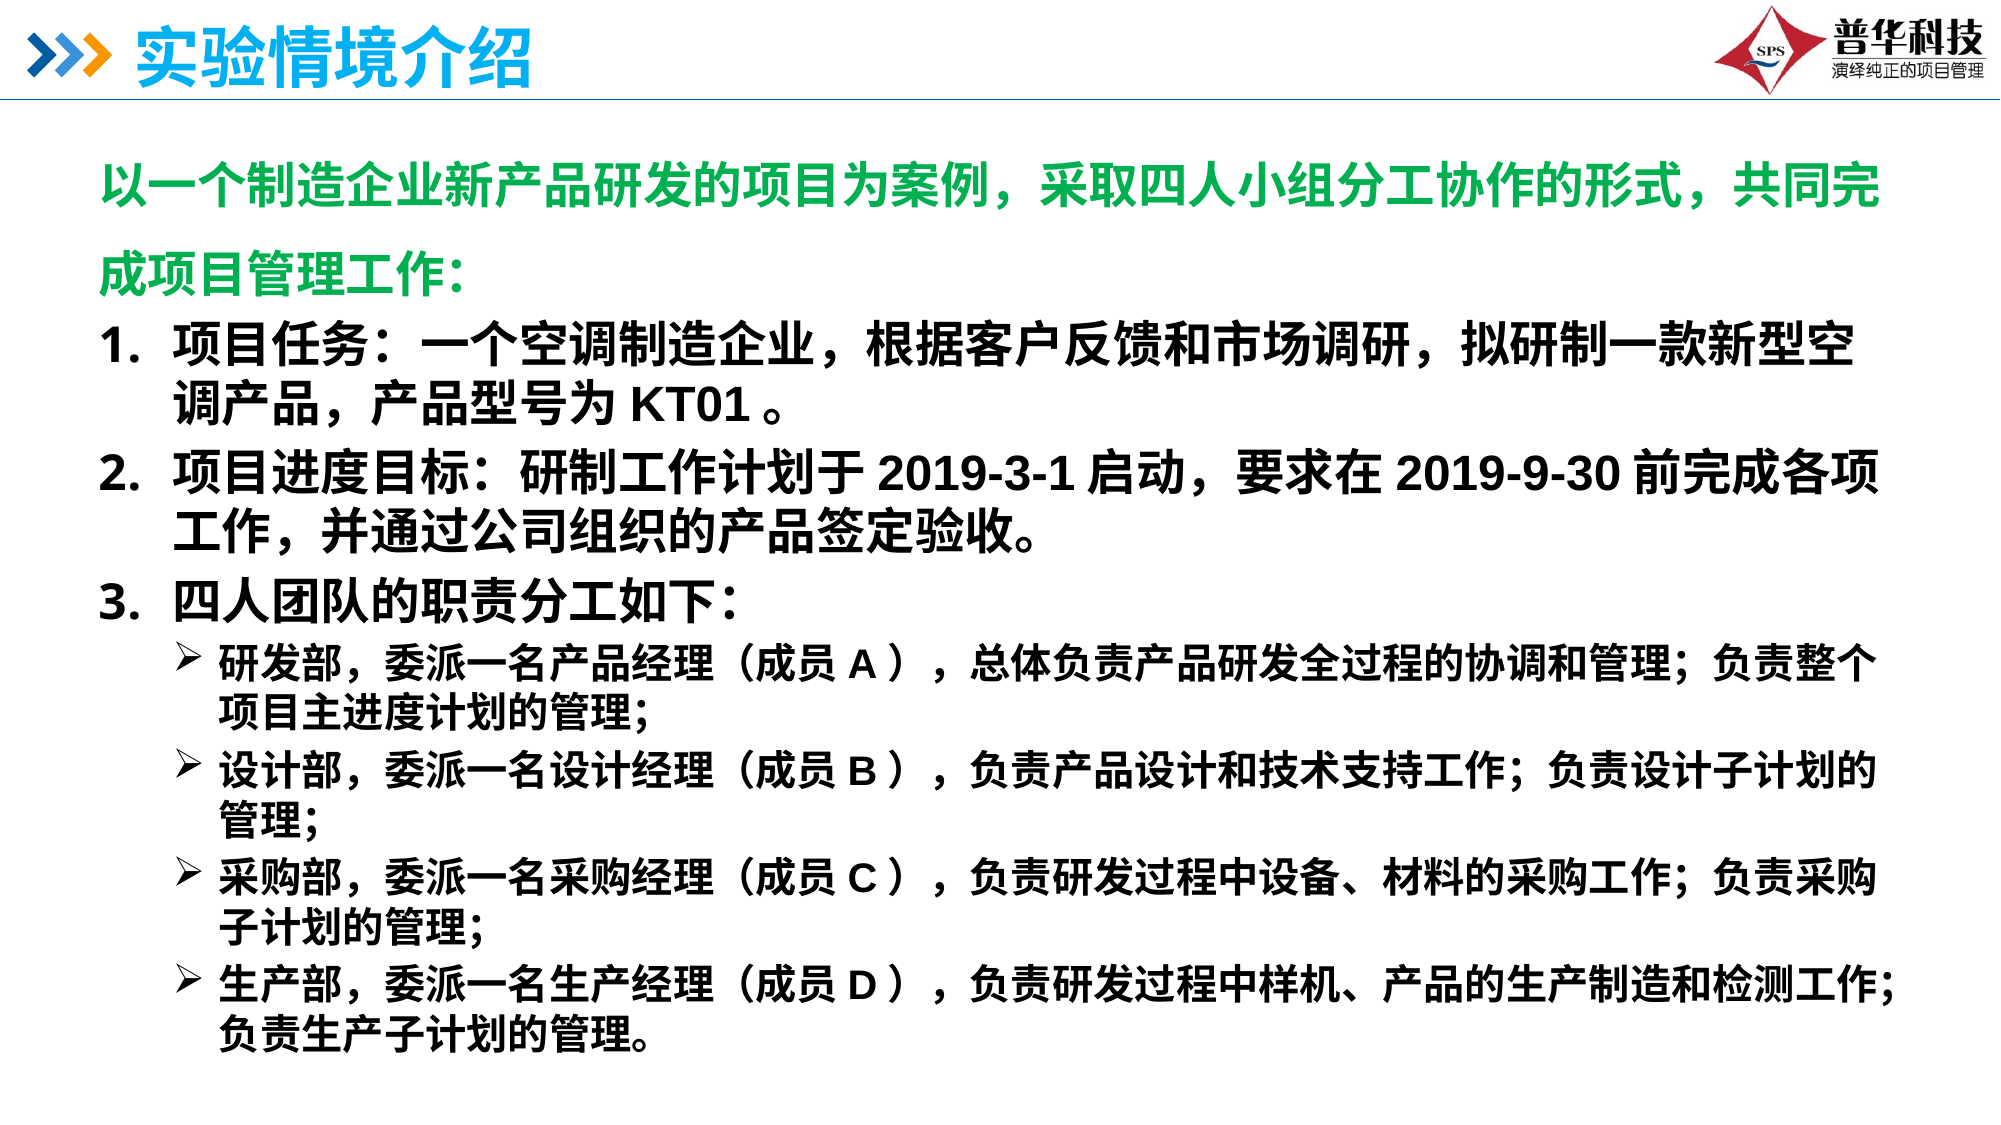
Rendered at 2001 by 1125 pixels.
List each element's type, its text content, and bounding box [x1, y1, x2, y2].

picture [1703, 4, 1999, 95]
title 实验情境介绍 [118, 20, 1302, 91]
text_box 以一个制造企业新产品研发的项目为案例，采取四人小组分工协作的形式，共同完成项目管理工作： 项目任务：一个空调制造企业，根据客户反馈和市场调研，拟研制一款新型空调产品，产品型号为KT01。 项目进度目标：研制工作计划于2019-3-1启动，要求在2019-9-30前完成各项工作，并通过公司组织的产品签定验收。 四人团队的职责分工如下： 研发部，委派一名产品经理（成员A），总体负责产品研发全过程的协调和管理；负责整个项目主进度计划的管理； 设计部，委派一名设计经理（成员B），负责产品设计和技术支持工作；负责设计子计划的管理； 采购部，委派一名采购经理（成员C），负责研发过程中设备、材料的采购工作；负责采购子计划的管理； 生产部，委派一名生产经理（成员D），负责研发过程中样机、产品的生产制造和检测工作；负责生产子计划的管理。 [78, 114, 1915, 1073]
